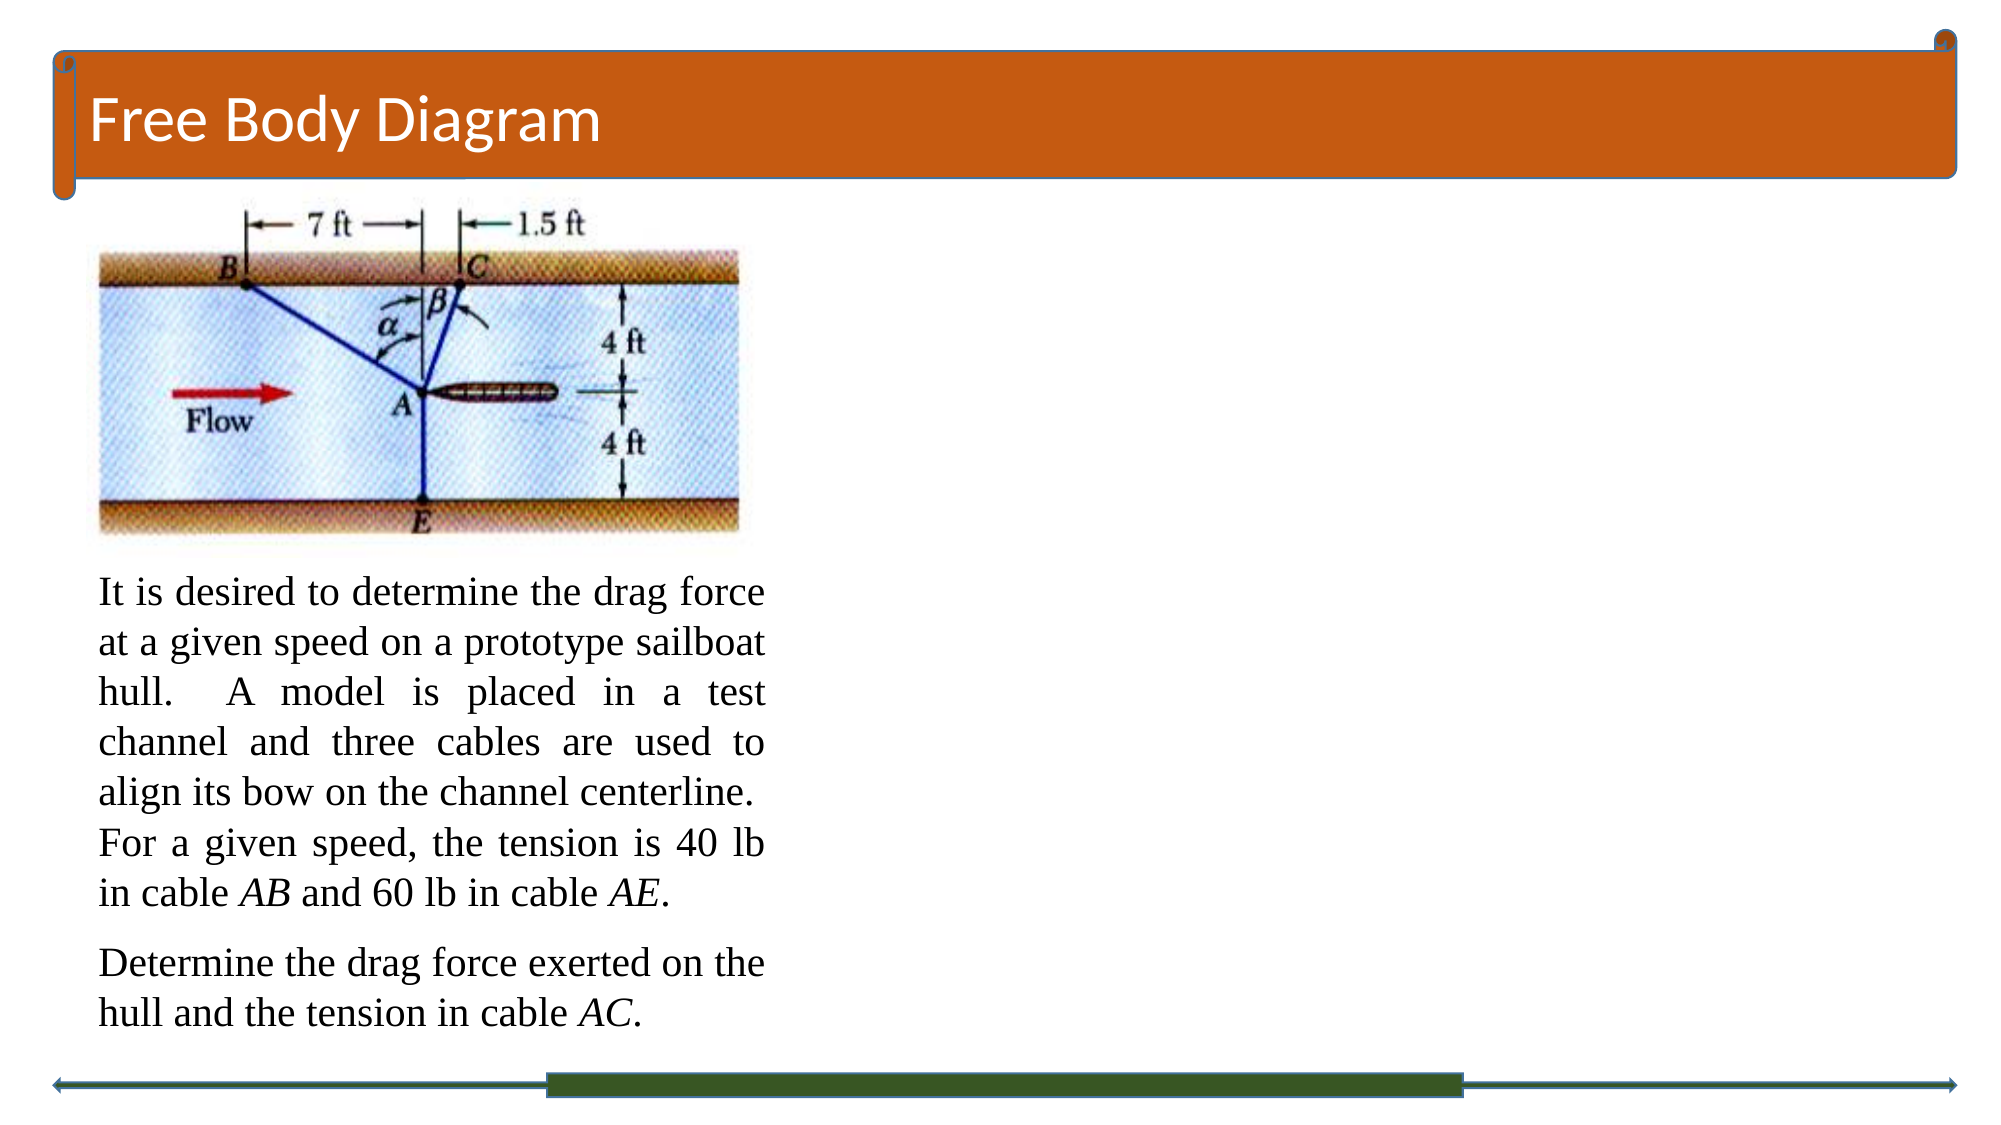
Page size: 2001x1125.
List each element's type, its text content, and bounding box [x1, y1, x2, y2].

text_box It is desired to determine the drag force at a given speed on a prototype sailboat hull. A model is placed in a test channel and three cables are used to align its bow on the channel centerline. For a given speed, the tension is 40 lb in cable AB and 60 lb in cable AE. Determine the drag force exerted on the hull and the tension in cable AC. [83, 556, 781, 1043]
picture [86, 182, 755, 558]
text_box Free Body Diagram [52, 28, 1958, 201]
text_box [52, 1072, 1958, 1099]
